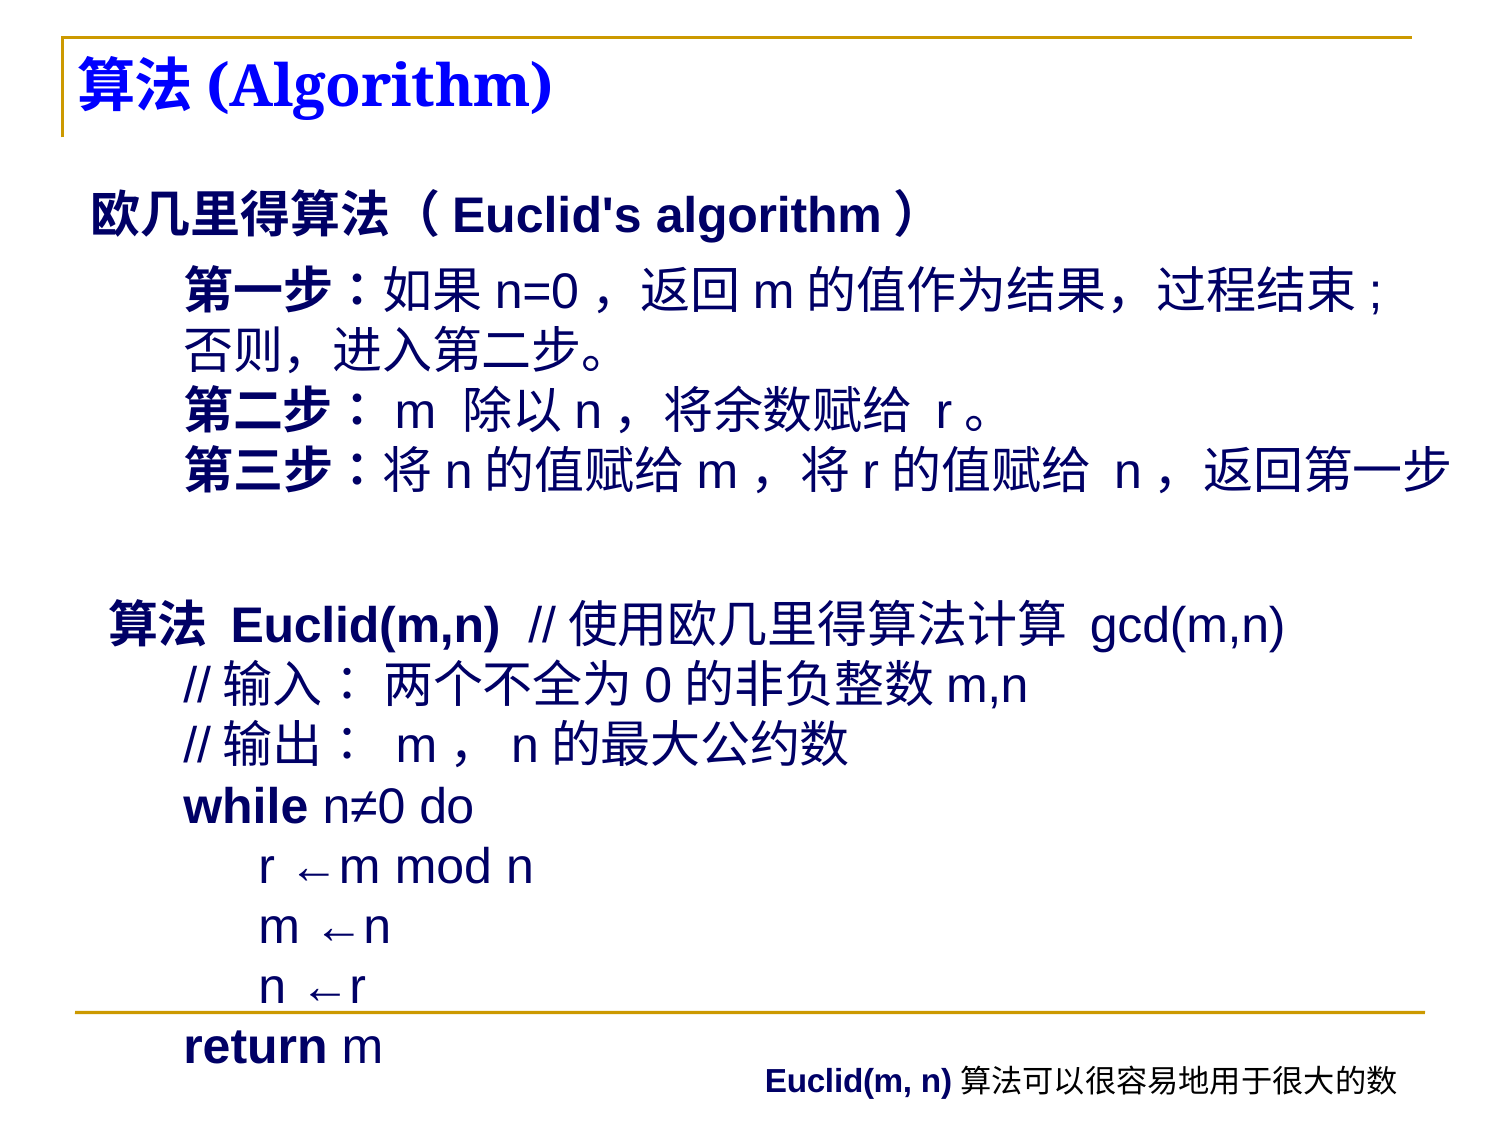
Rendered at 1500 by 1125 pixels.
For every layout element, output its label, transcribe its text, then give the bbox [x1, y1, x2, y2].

text_box 欧几里得算法（Euclid's algorithm） 第一步∶如果n=0，返回m的值作为结果，过程结束; 否则，进入第二步。 第二步∶m 除以n，将余数赋给 r。 第三步∶将n的值赋给m，将r的值赋给 n，返回第一步 算法 Euclid(m,n) //使用欧几里得算法计算 gcd(m,n) //输入∶ 两个不全为0的非负整数m,n //输出∶ m，n的最大公约数 while n≠0 do r ←m mod n m ←n n ←r return m [87, 165, 1471, 1074]
text_box Euclid(m, n)算法可以很容易地用于很大的数 [749, 1051, 1500, 1107]
title 算法(Algorithm) [75, 45, 1425, 236]
